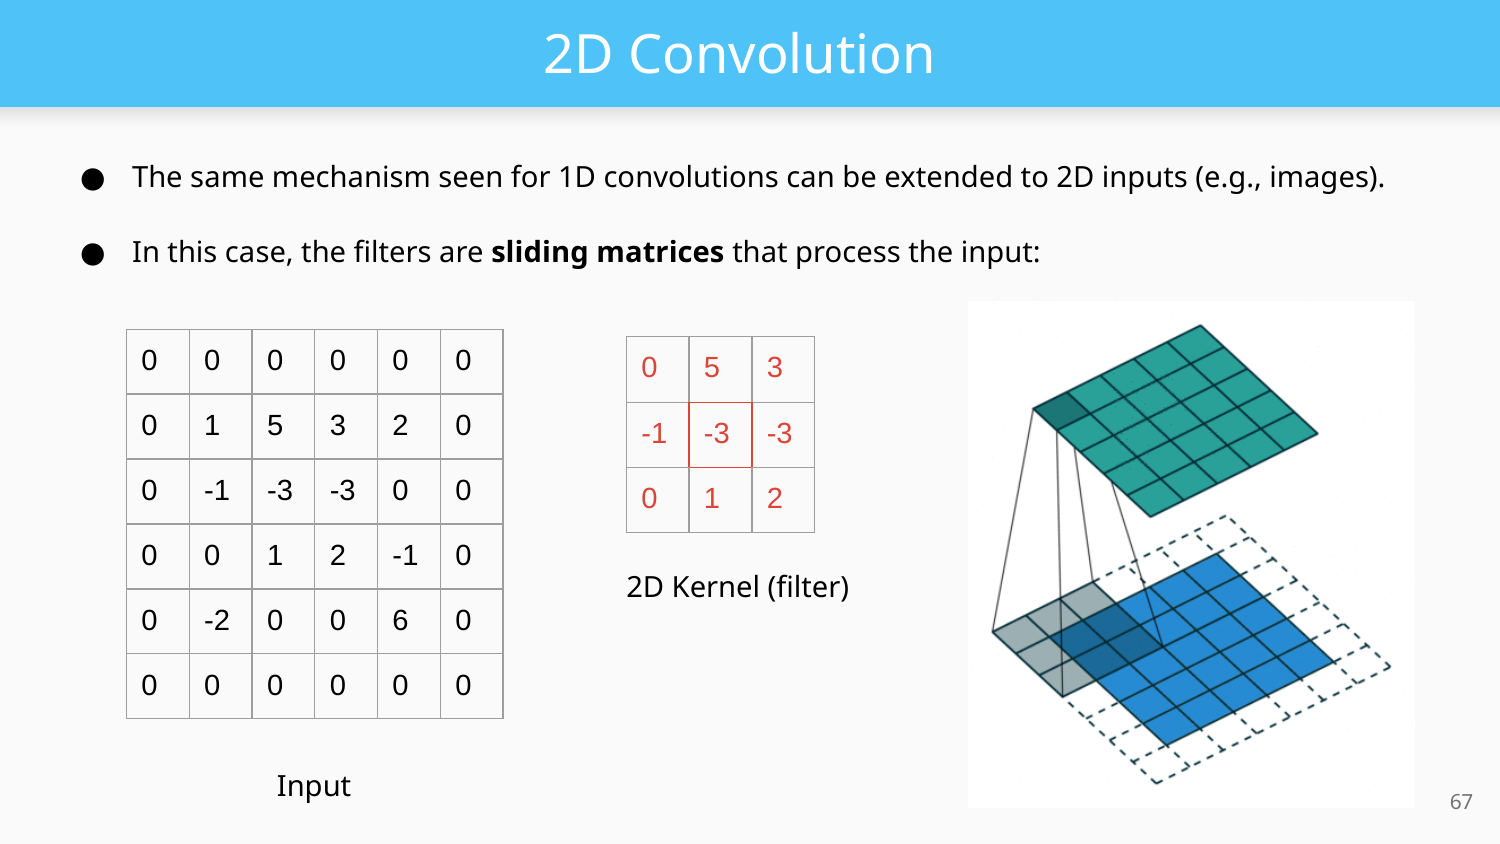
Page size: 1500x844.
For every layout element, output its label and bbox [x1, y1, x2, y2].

table_cell [441, 395, 502, 458]
table_header [627, 337, 688, 402]
table_cell [378, 654, 440, 718]
table_cell [441, 654, 502, 718]
text_box [261, 752, 389, 818]
text_box [42, 143, 1431, 209]
table_cell [127, 460, 189, 523]
table_cell [315, 654, 377, 718]
text_box [611, 552, 916, 618]
table_cell [190, 525, 251, 588]
table_header [190, 330, 251, 393]
table_cell [690, 468, 751, 532]
table_cell [253, 654, 314, 718]
table_cell [315, 460, 377, 523]
table_cell [190, 590, 251, 653]
table_cell [315, 395, 377, 458]
text_box [42, 218, 1431, 284]
slide_number [1398, 770, 1489, 835]
table_header [690, 337, 751, 402]
table_cell [378, 460, 440, 523]
table_cell [253, 590, 314, 653]
table_cell [253, 395, 314, 458]
table_cell [190, 395, 251, 458]
table_cell [378, 590, 440, 653]
table_cell [378, 395, 440, 458]
table_cell [253, 460, 314, 523]
table_cell [753, 403, 814, 467]
title [16, 2, 1464, 102]
table_cell [441, 460, 502, 523]
table_header [441, 330, 502, 393]
table_header [753, 337, 814, 402]
table_cell [627, 468, 688, 532]
table_cell [753, 468, 814, 532]
table_cell [441, 590, 502, 653]
table_cell [127, 395, 189, 458]
table_cell [253, 525, 314, 588]
table_cell [315, 525, 377, 588]
table_cell [190, 460, 251, 523]
table_cell [378, 525, 440, 588]
table_cell [127, 525, 189, 588]
table_header [127, 330, 189, 393]
table_header [253, 330, 314, 393]
table_cell [127, 654, 189, 718]
table_cell [441, 525, 502, 588]
table_cell [315, 590, 377, 653]
table_cell [690, 403, 751, 467]
table_cell [127, 590, 189, 653]
table_cell [627, 403, 688, 467]
table_header [315, 330, 377, 393]
picture [968, 301, 1415, 809]
table_header [378, 330, 440, 393]
table_cell [190, 654, 251, 718]
